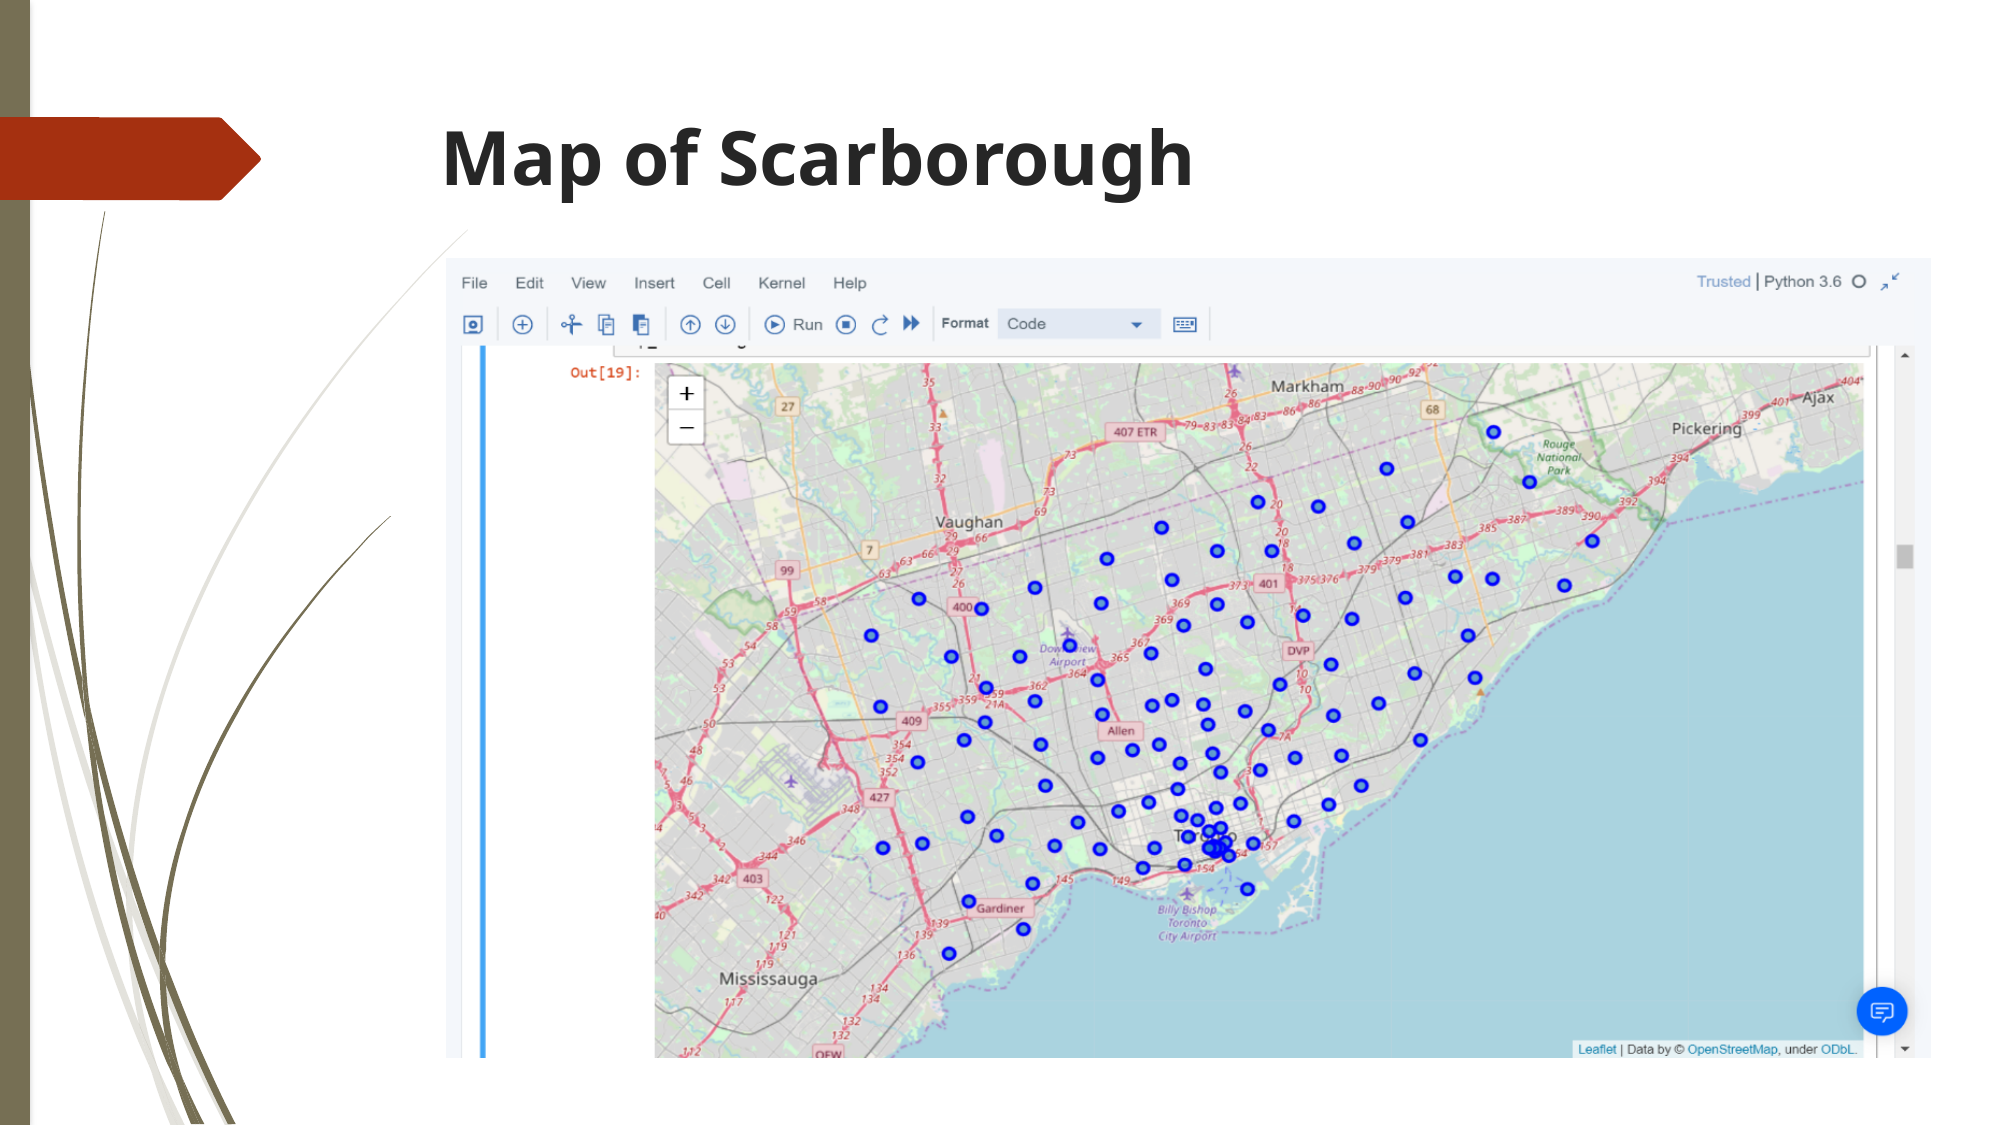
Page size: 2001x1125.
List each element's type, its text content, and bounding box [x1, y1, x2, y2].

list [446, 258, 1931, 1058]
title Map of Scarborough [425, 102, 1888, 313]
